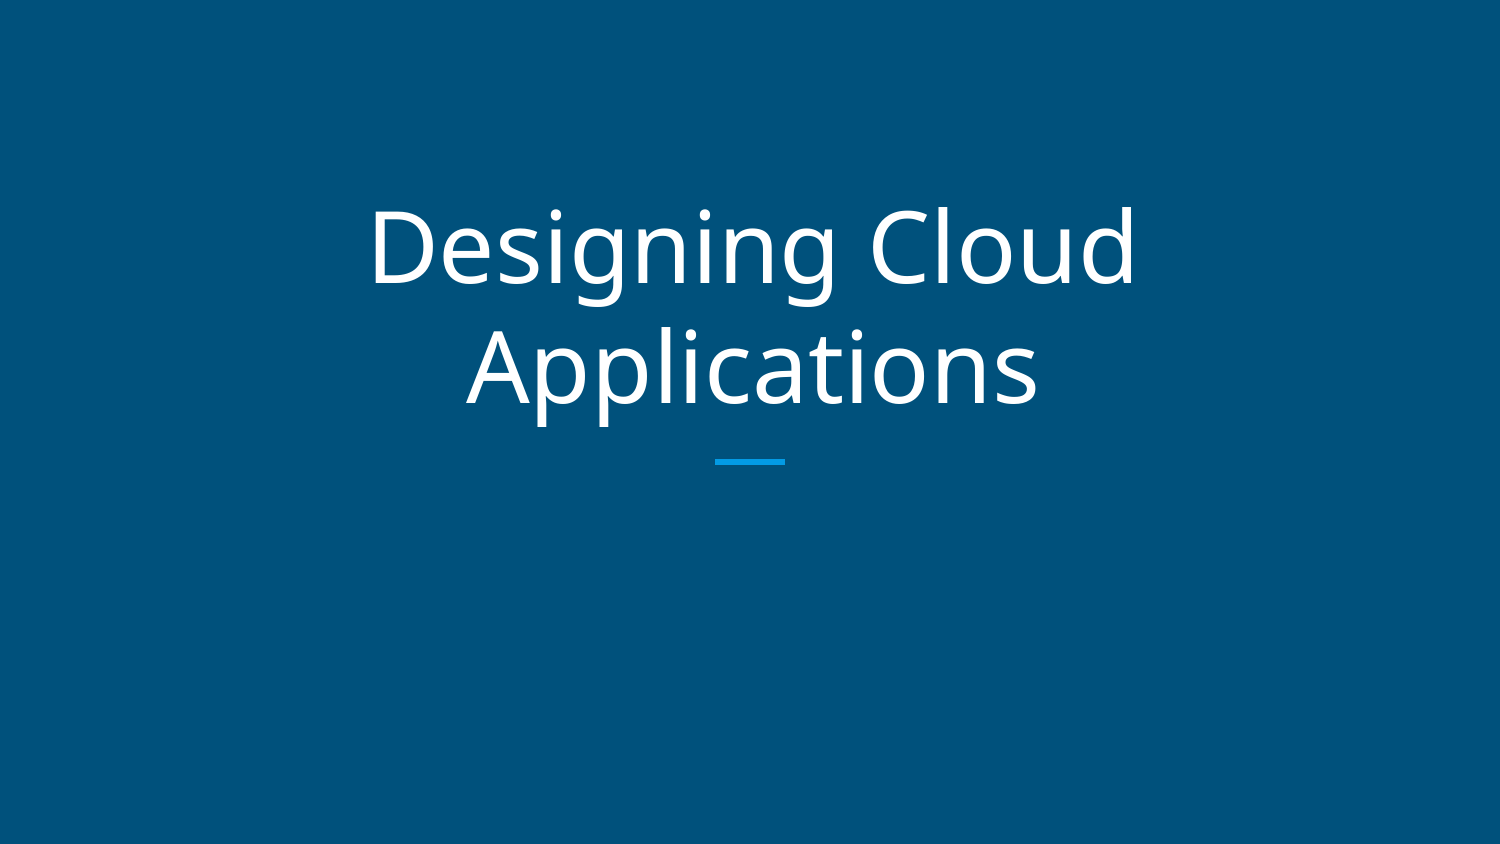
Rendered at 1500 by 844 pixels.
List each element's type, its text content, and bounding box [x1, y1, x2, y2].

title Designing Cloud Applications [78, 289, 1428, 439]
picture [1024, 230, 1069, 283]
picture [874, 211, 926, 283]
picture [785, 229, 831, 289]
picture [962, 229, 1011, 283]
picture [575, 229, 621, 289]
picture [701, 230, 709, 282]
picture [501, 229, 538, 283]
picture [939, 208, 947, 282]
picture [444, 229, 489, 283]
picture [376, 212, 432, 282]
picture [639, 229, 683, 282]
picture [700, 210, 709, 220]
picture [551, 210, 560, 220]
picture [1084, 208, 1130, 283]
picture [727, 229, 771, 282]
picture [552, 230, 560, 282]
